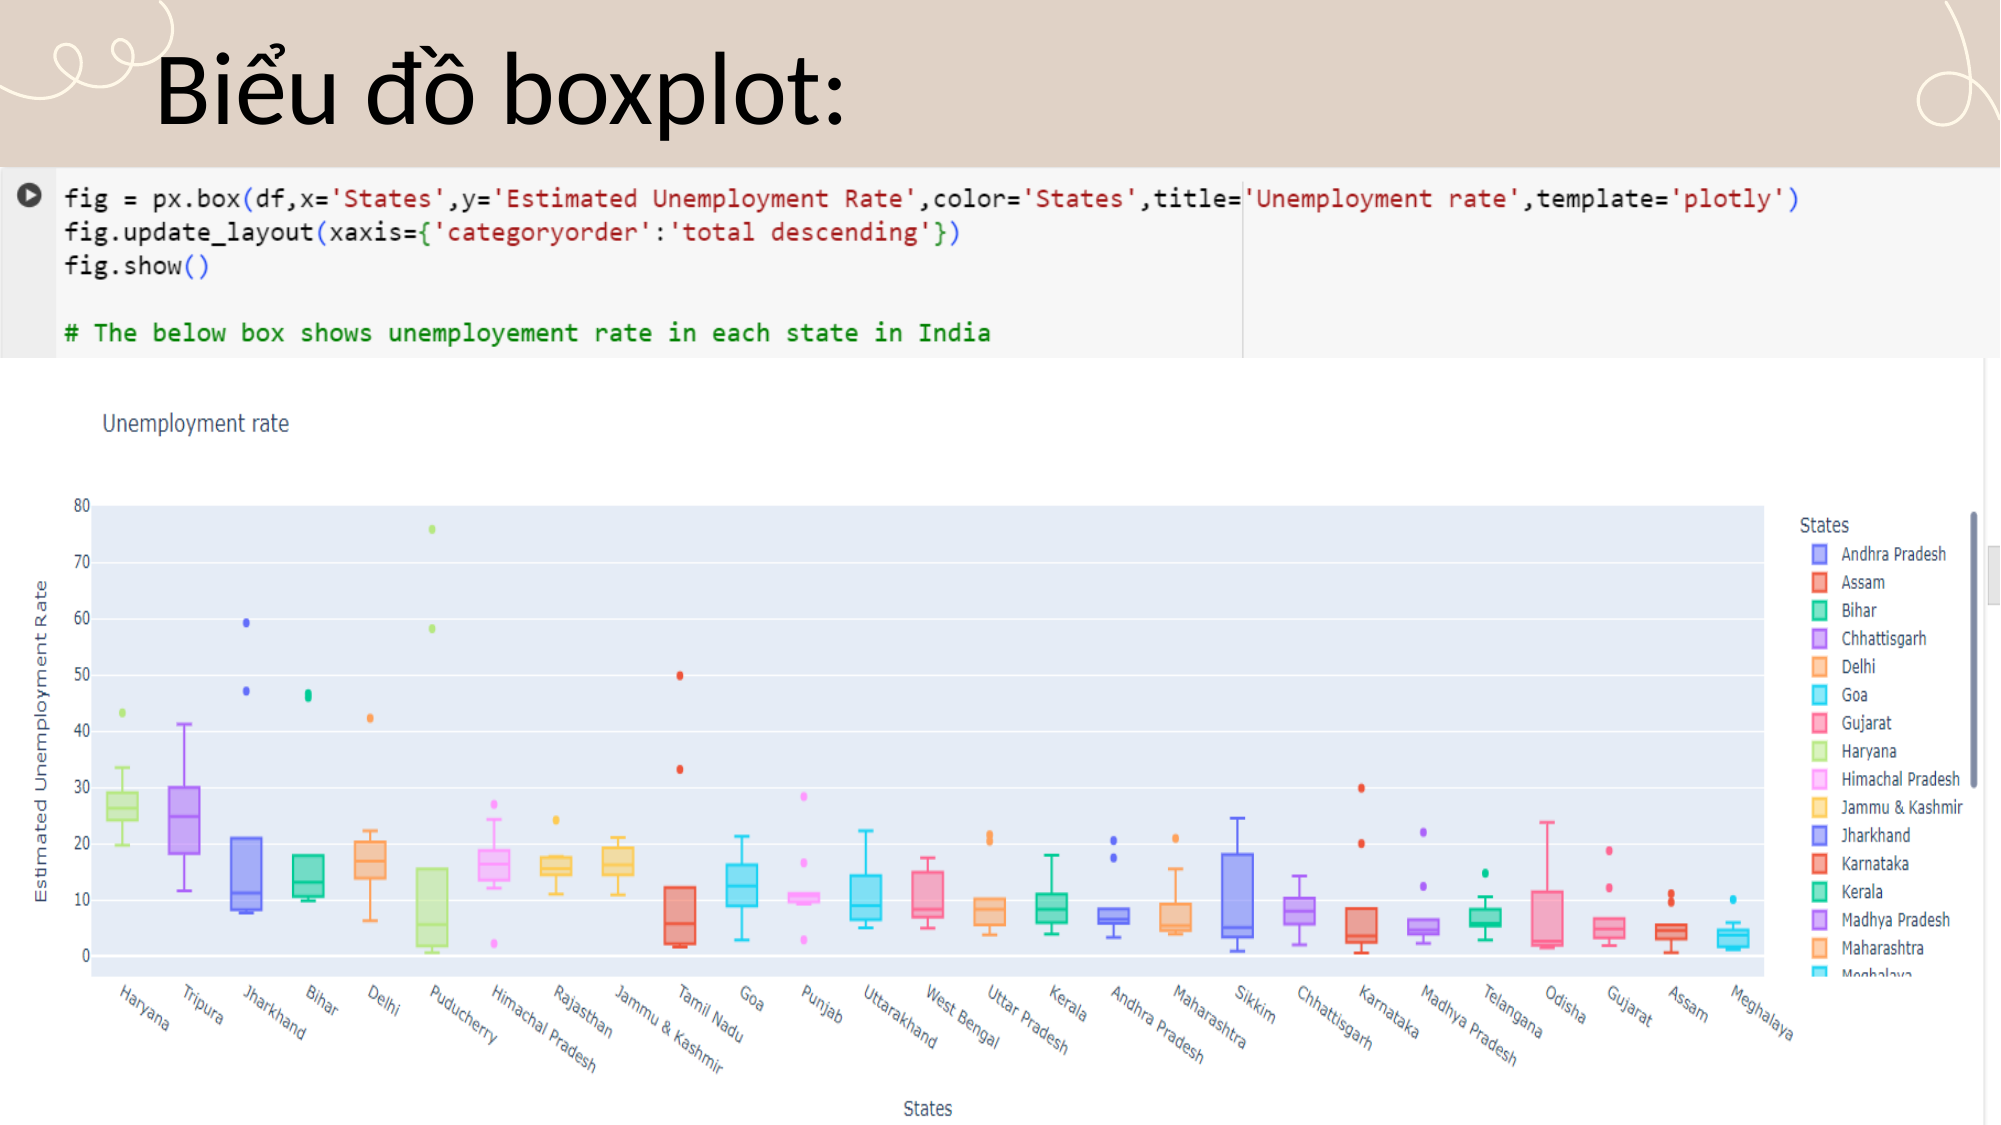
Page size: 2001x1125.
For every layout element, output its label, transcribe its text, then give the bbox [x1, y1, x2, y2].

picture [0, 167, 2000, 1125]
title Biểu đồ boxplot: [134, 0, 1866, 126]
